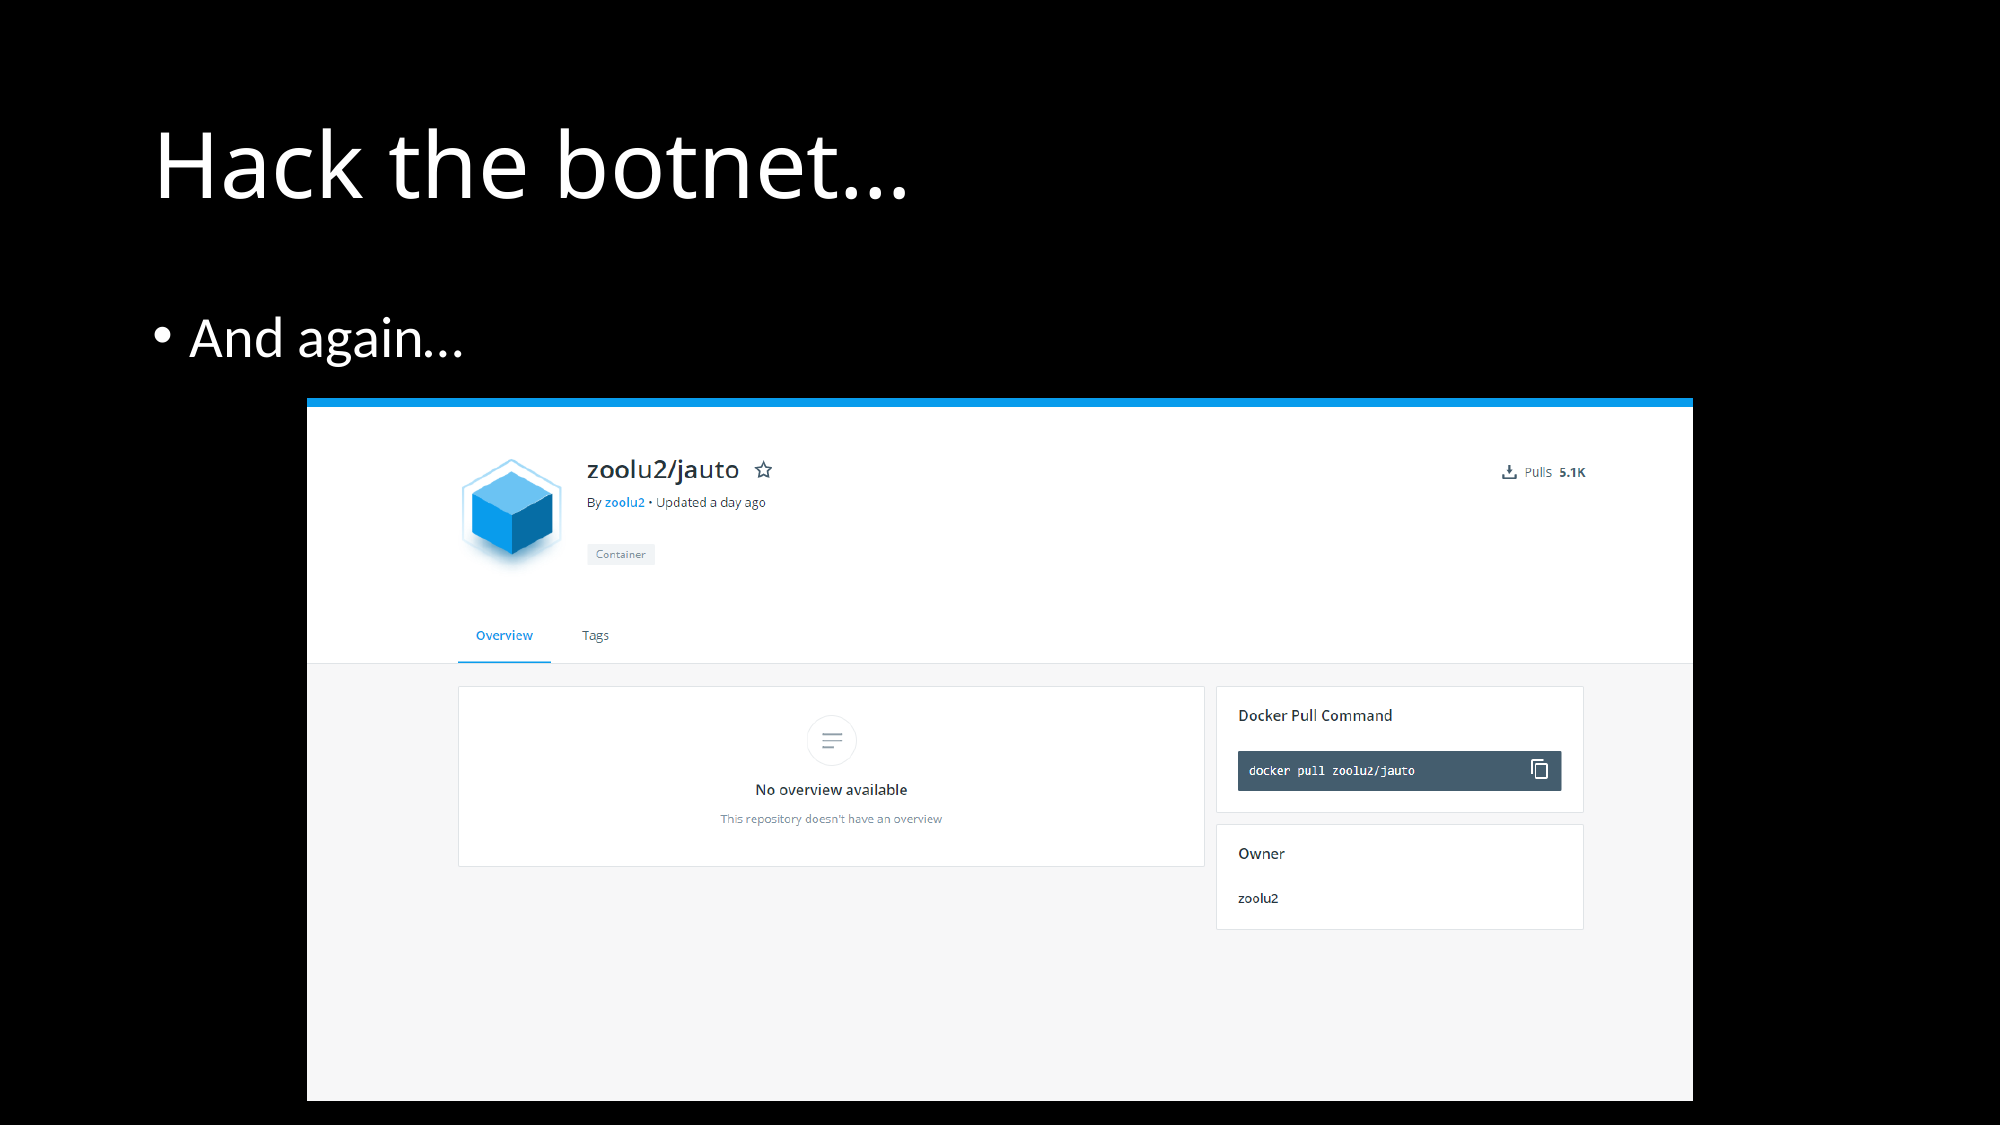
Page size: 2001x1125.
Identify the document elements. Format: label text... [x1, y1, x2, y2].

picture [307, 397, 1693, 1101]
title Hack the botnet… [137, 59, 1863, 278]
list And again… [137, 299, 1863, 1014]
